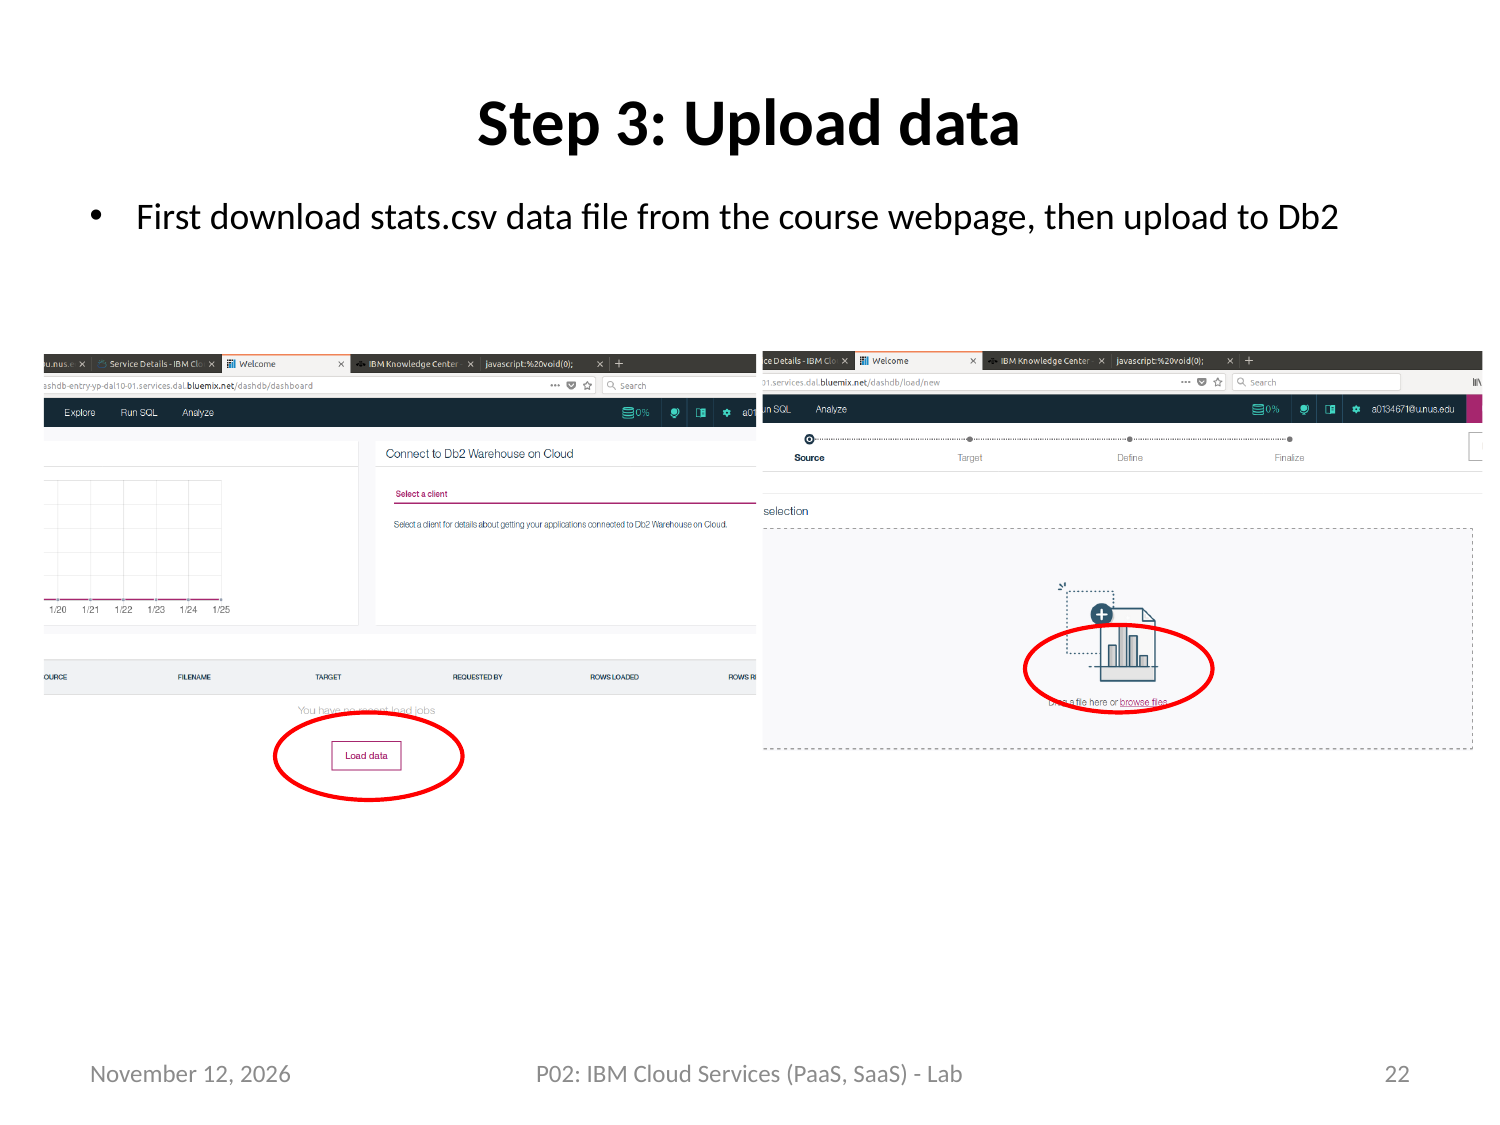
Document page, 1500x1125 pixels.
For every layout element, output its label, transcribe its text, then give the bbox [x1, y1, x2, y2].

picture [762, 351, 1483, 774]
slide_number 22 [1074, 1042, 1425, 1103]
title Step 3: Upload data [75, 24, 1425, 184]
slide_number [75, 1042, 425, 1103]
text_box [289, 782, 449, 803]
footer P02: IBM Cloud Services (PaaS, SaaS) - Lab [512, 1042, 988, 1103]
picture [43, 353, 757, 775]
text_box First download stats.csv data file from the course webpage, then upload to Db2 [74, 184, 1438, 245]
